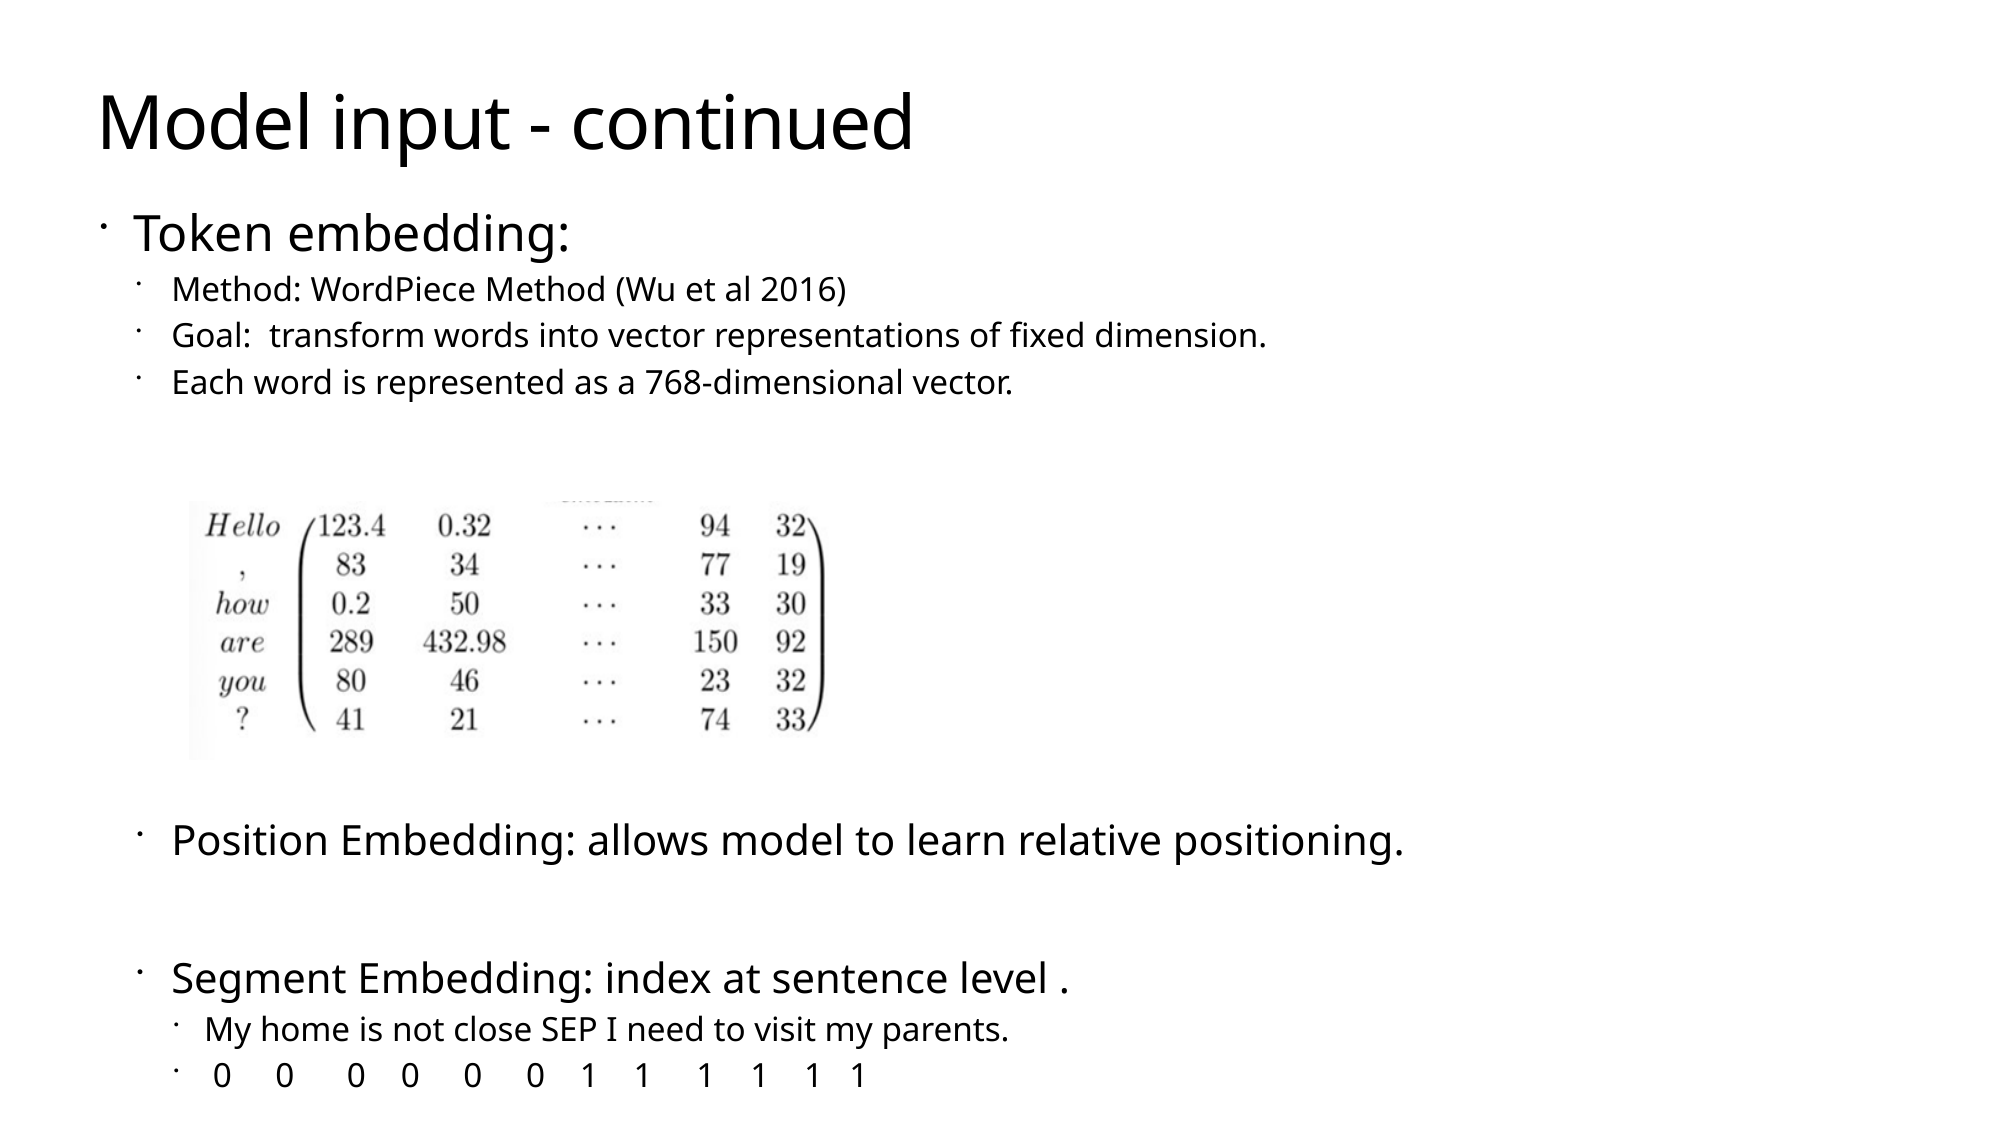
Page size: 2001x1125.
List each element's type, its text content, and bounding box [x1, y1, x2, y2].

picture [189, 501, 841, 761]
list Token embedding: Method: WordPiece Method (Wu et al 2016) Goal: transform words into vector representations of fixed dimension. Each word is represented as a 768-dimensional vector. Position Embedding: allows model to learn relative positioning. Segment Embedding: index at sentence level . My home is not close SEP I need to visit my parents. 0 0 0 0 0 0 1 1 1 1 1 1 [96, 201, 1904, 1125]
title Model input - continued [96, 75, 1904, 166]
